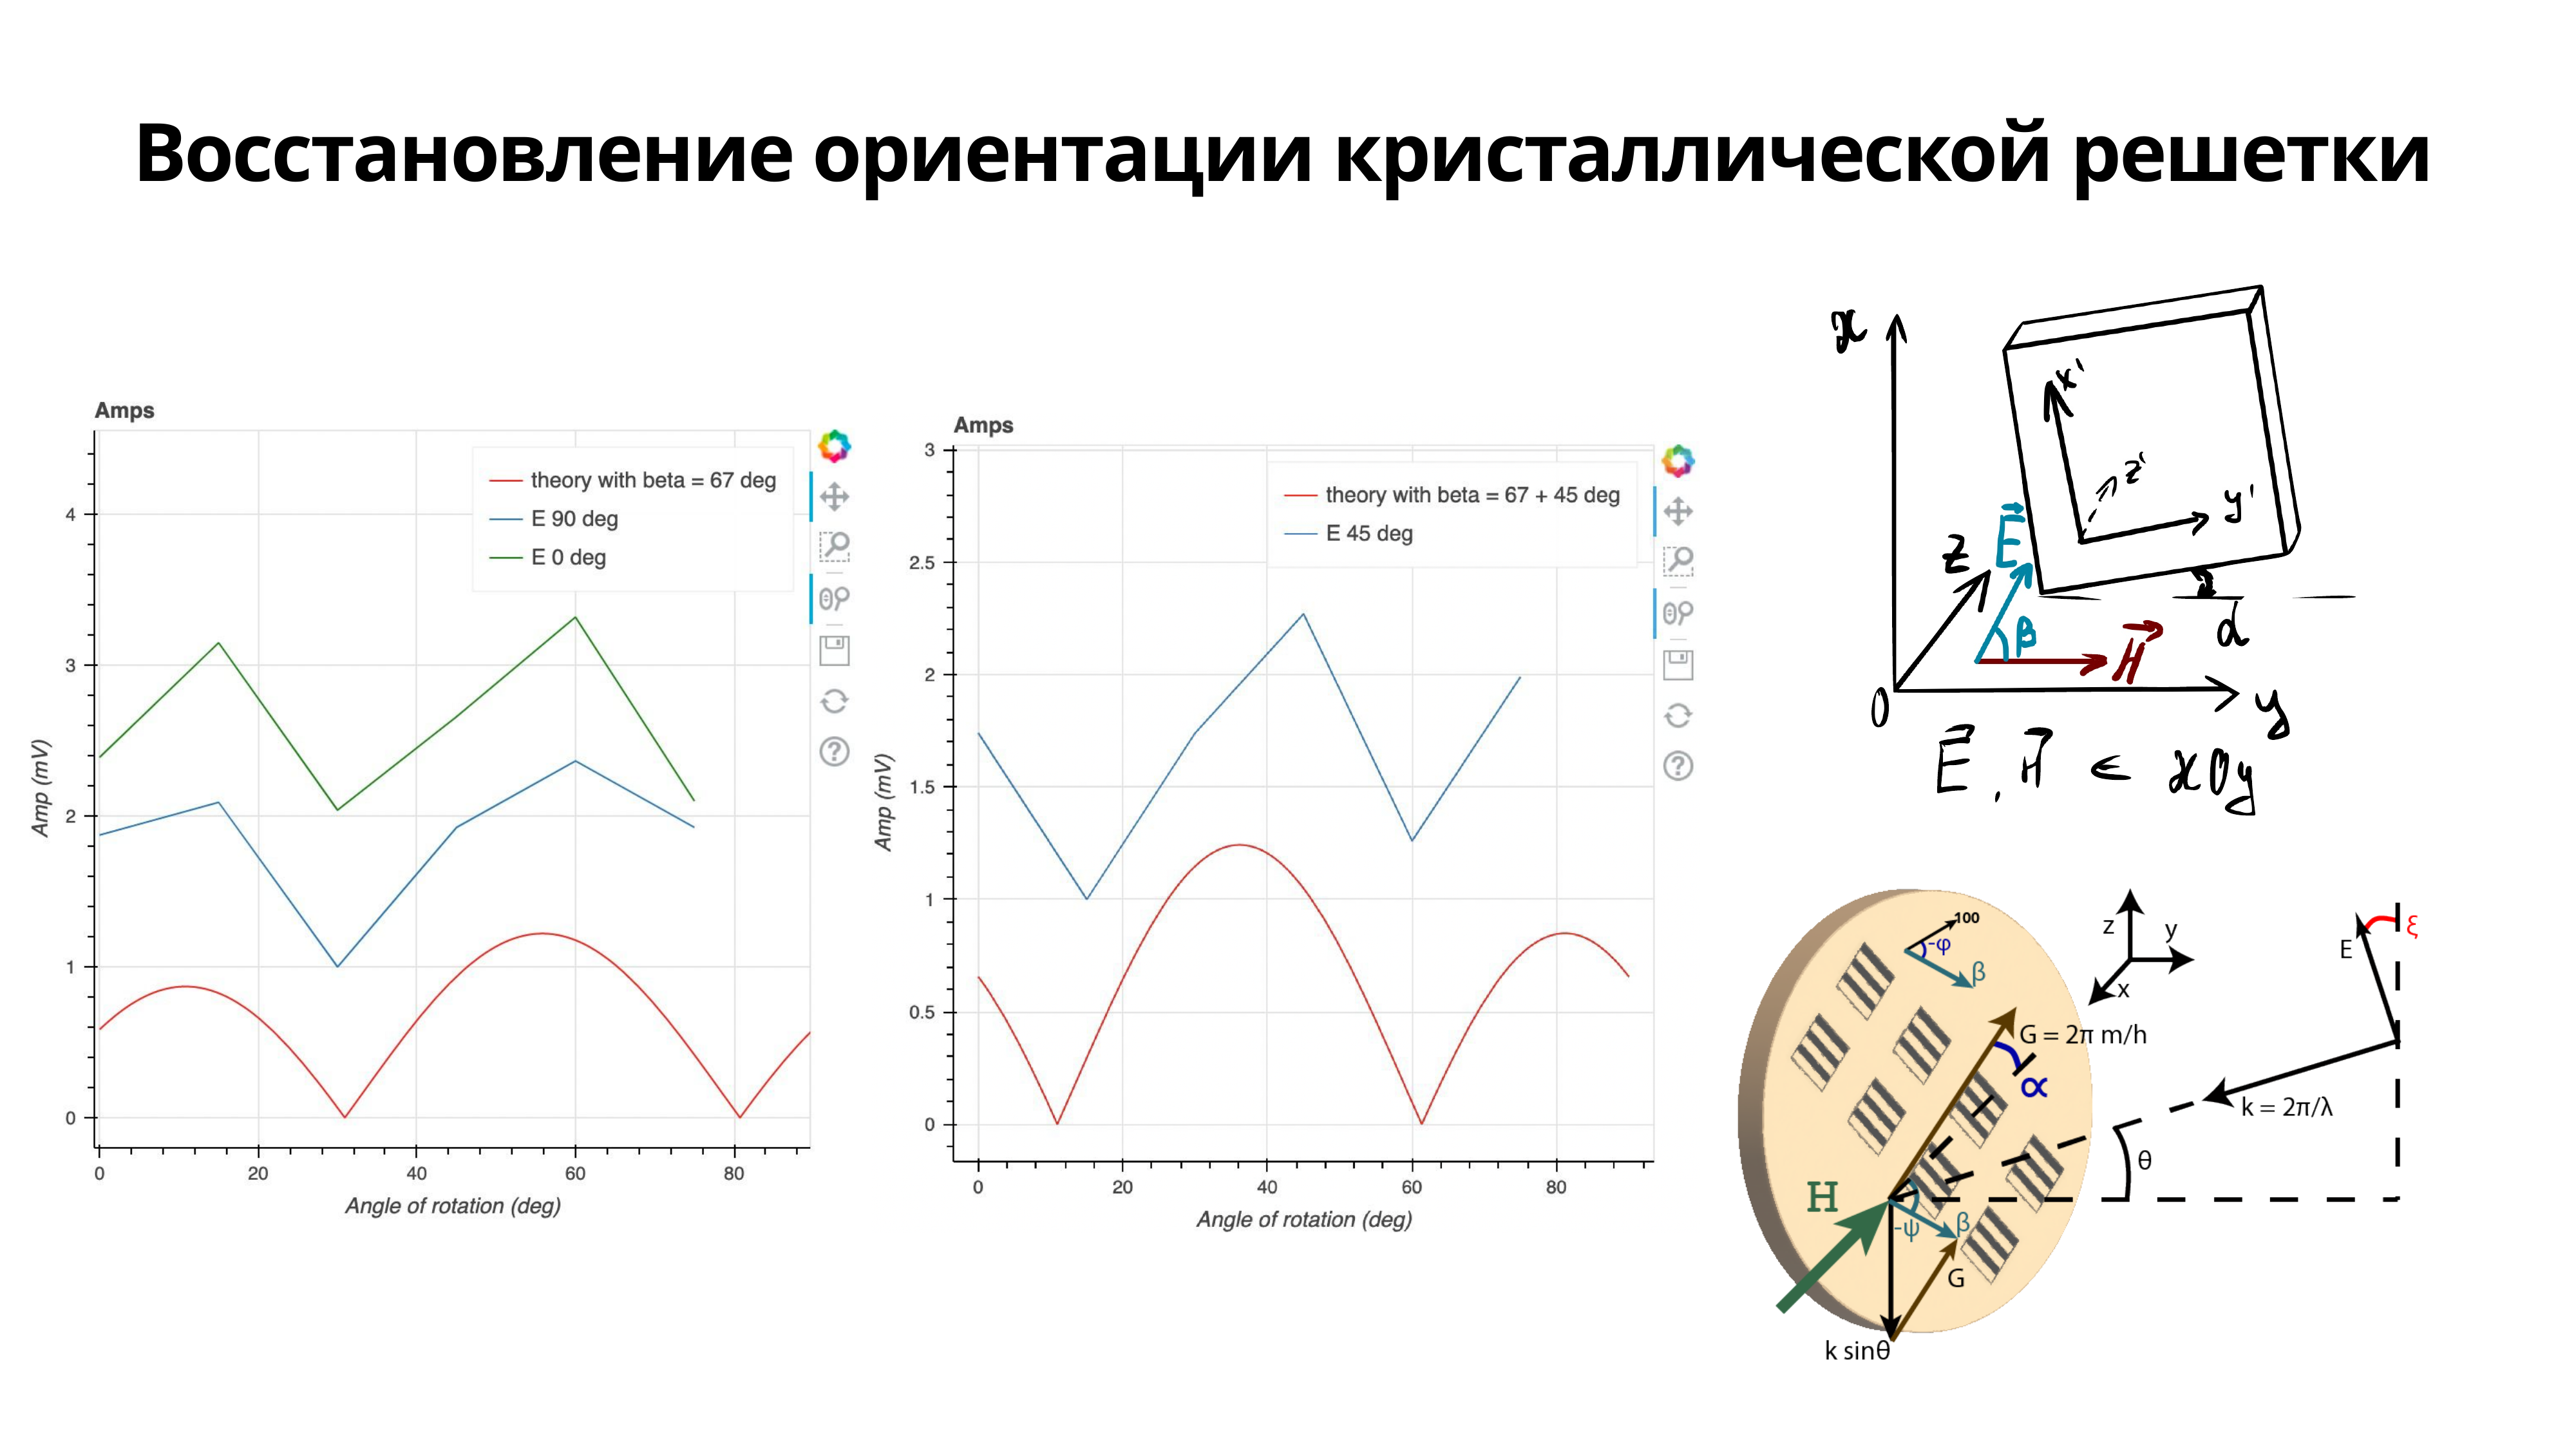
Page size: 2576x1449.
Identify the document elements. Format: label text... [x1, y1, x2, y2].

picture [23, 401, 2503, 1386]
picture [1831, 284, 2356, 816]
title Восстановление ориентации кристаллической решетки [127, 113, 2449, 266]
